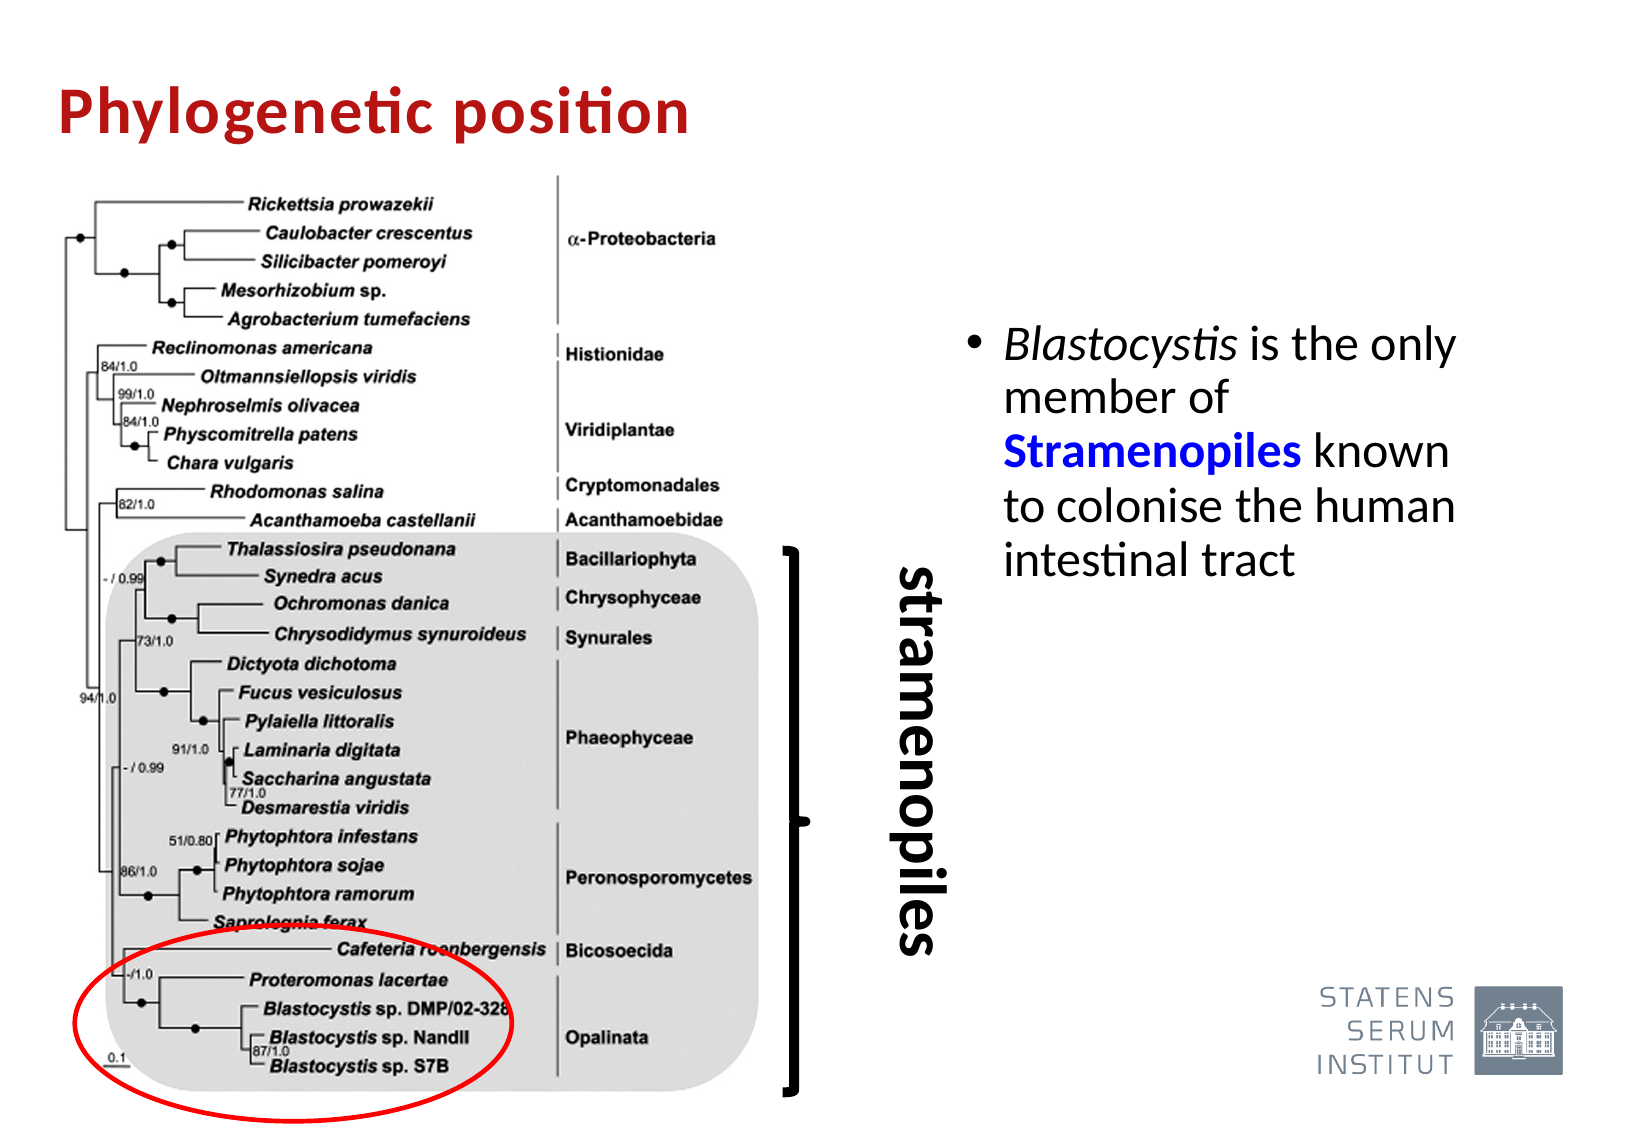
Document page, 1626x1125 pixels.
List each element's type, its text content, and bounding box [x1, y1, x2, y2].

text_box Blastocystis is the only member of Stramenopiles known to colonise the human intestinal tract [950, 309, 1510, 1024]
picture [1318, 986, 1563, 1075]
picture [61, 173, 761, 1093]
text_box [782, 549, 807, 1094]
title Phylogenetic position [59, 66, 1563, 148]
text_box stramenopiles [863, 550, 975, 1067]
text_box [156, 1102, 430, 1124]
